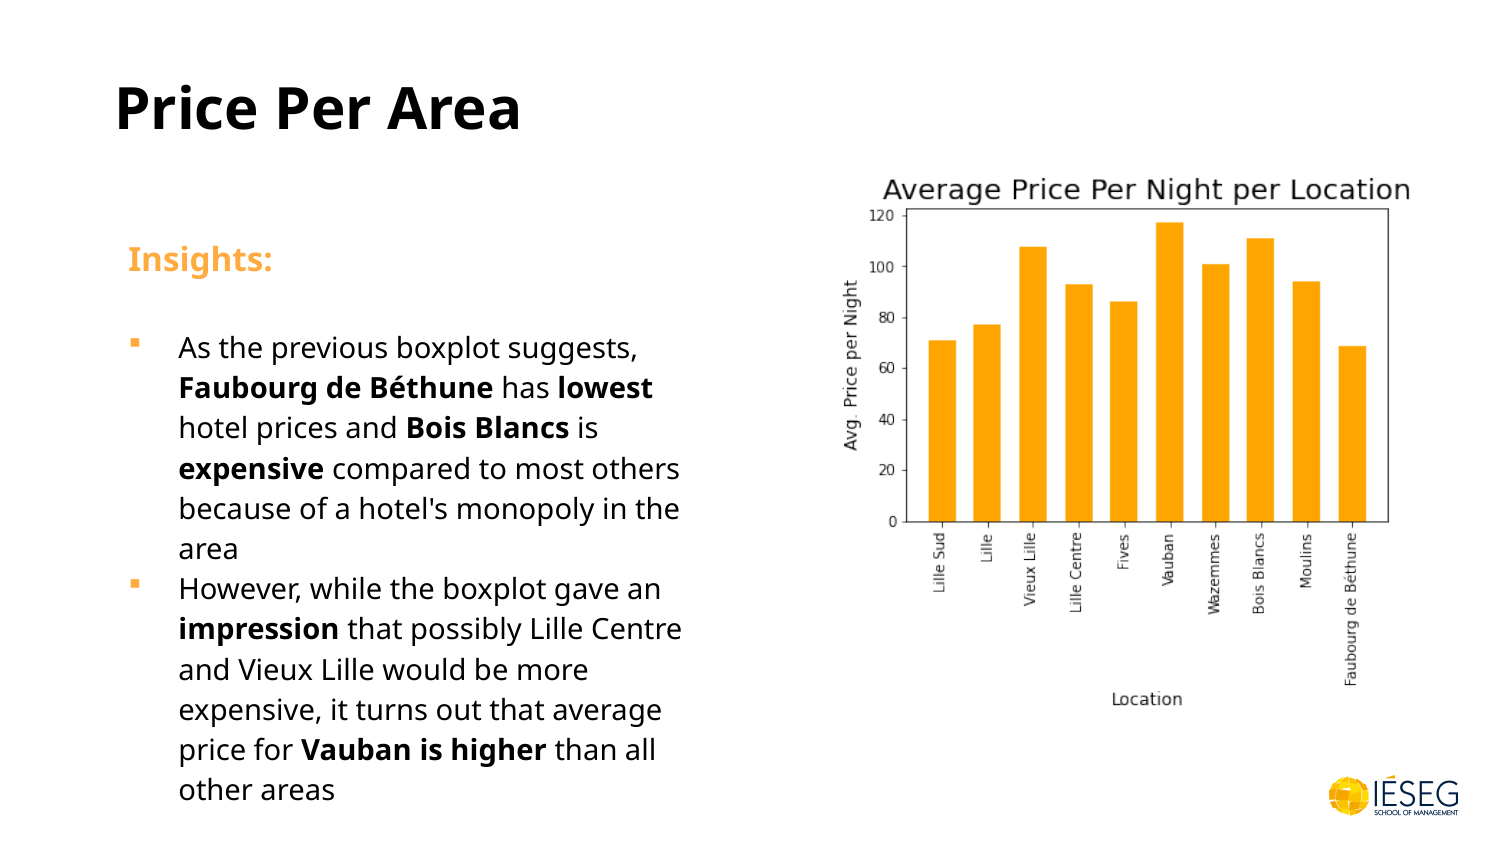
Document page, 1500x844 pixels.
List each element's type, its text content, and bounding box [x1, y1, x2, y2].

subtitle Insights: [113, 168, 545, 293]
text_box As the previous boxplot suggests, Faubourg de Béthune has lowest hotel prices and Bois Blancs is expensive compared to most others because of a hotel's monopoly in the area However, while the boxplot gave an impression that possibly Lille Centre and Vieux Lille would be more expensive, it turns out that average price for Vauban is higher than all other areas [88, 309, 712, 756]
picture [834, 167, 1421, 720]
title Price Per Area [99, 56, 750, 212]
picture [1329, 775, 1458, 816]
